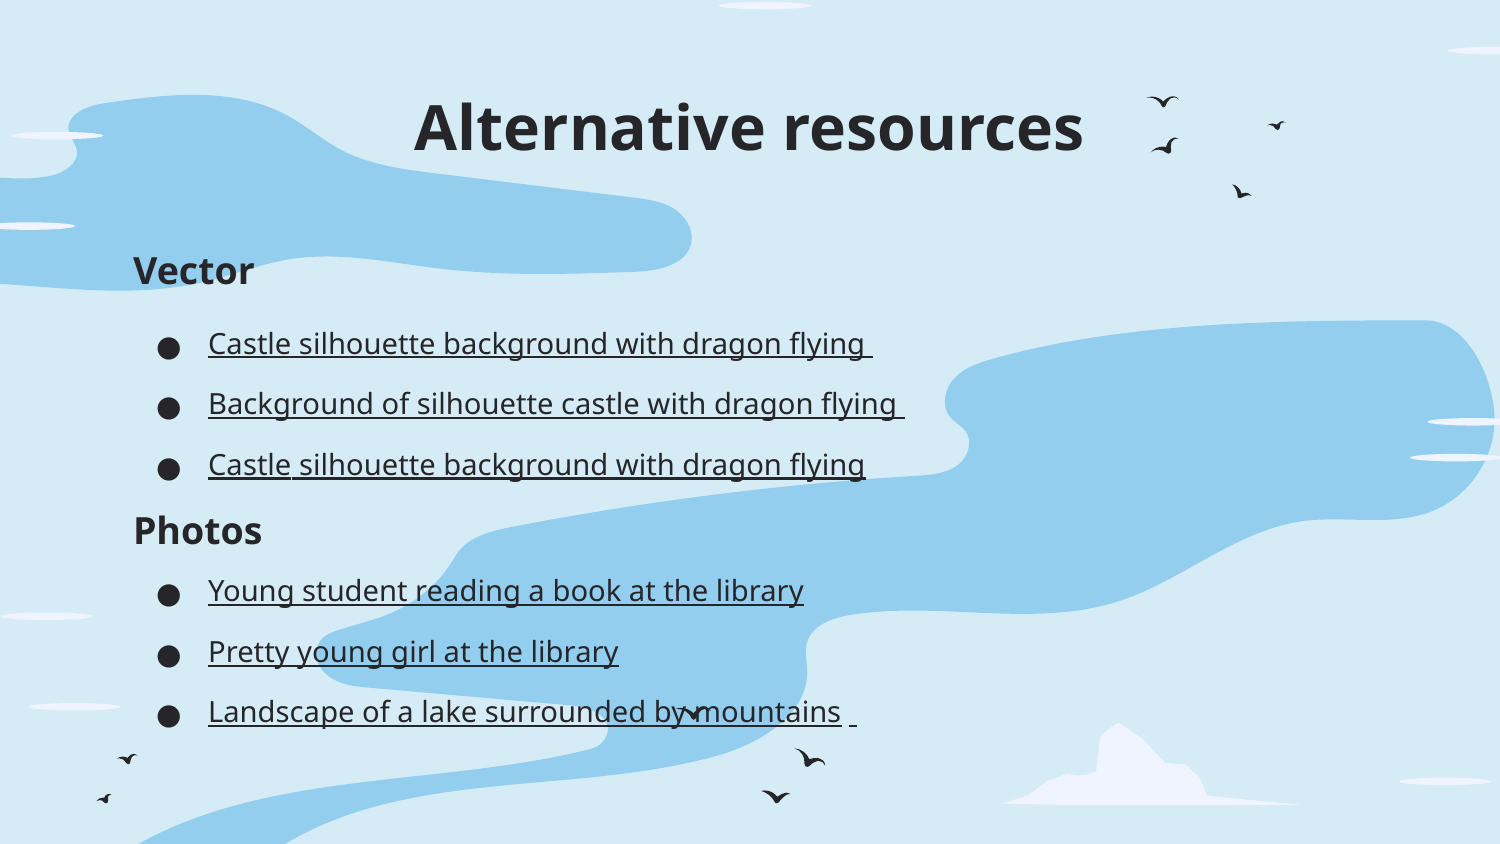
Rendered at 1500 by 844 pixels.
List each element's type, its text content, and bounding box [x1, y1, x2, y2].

title Alternative resources [118, 72, 1382, 167]
subtitle Vector Castle silhouette background with dragon flying Background of silhouette castle with dragon flying Castle silhouette background with dragon flying Photos Young student reading a book at the library Pretty young girl at the library Landscape of a lake surrounded by mountains [118, 231, 1382, 693]
